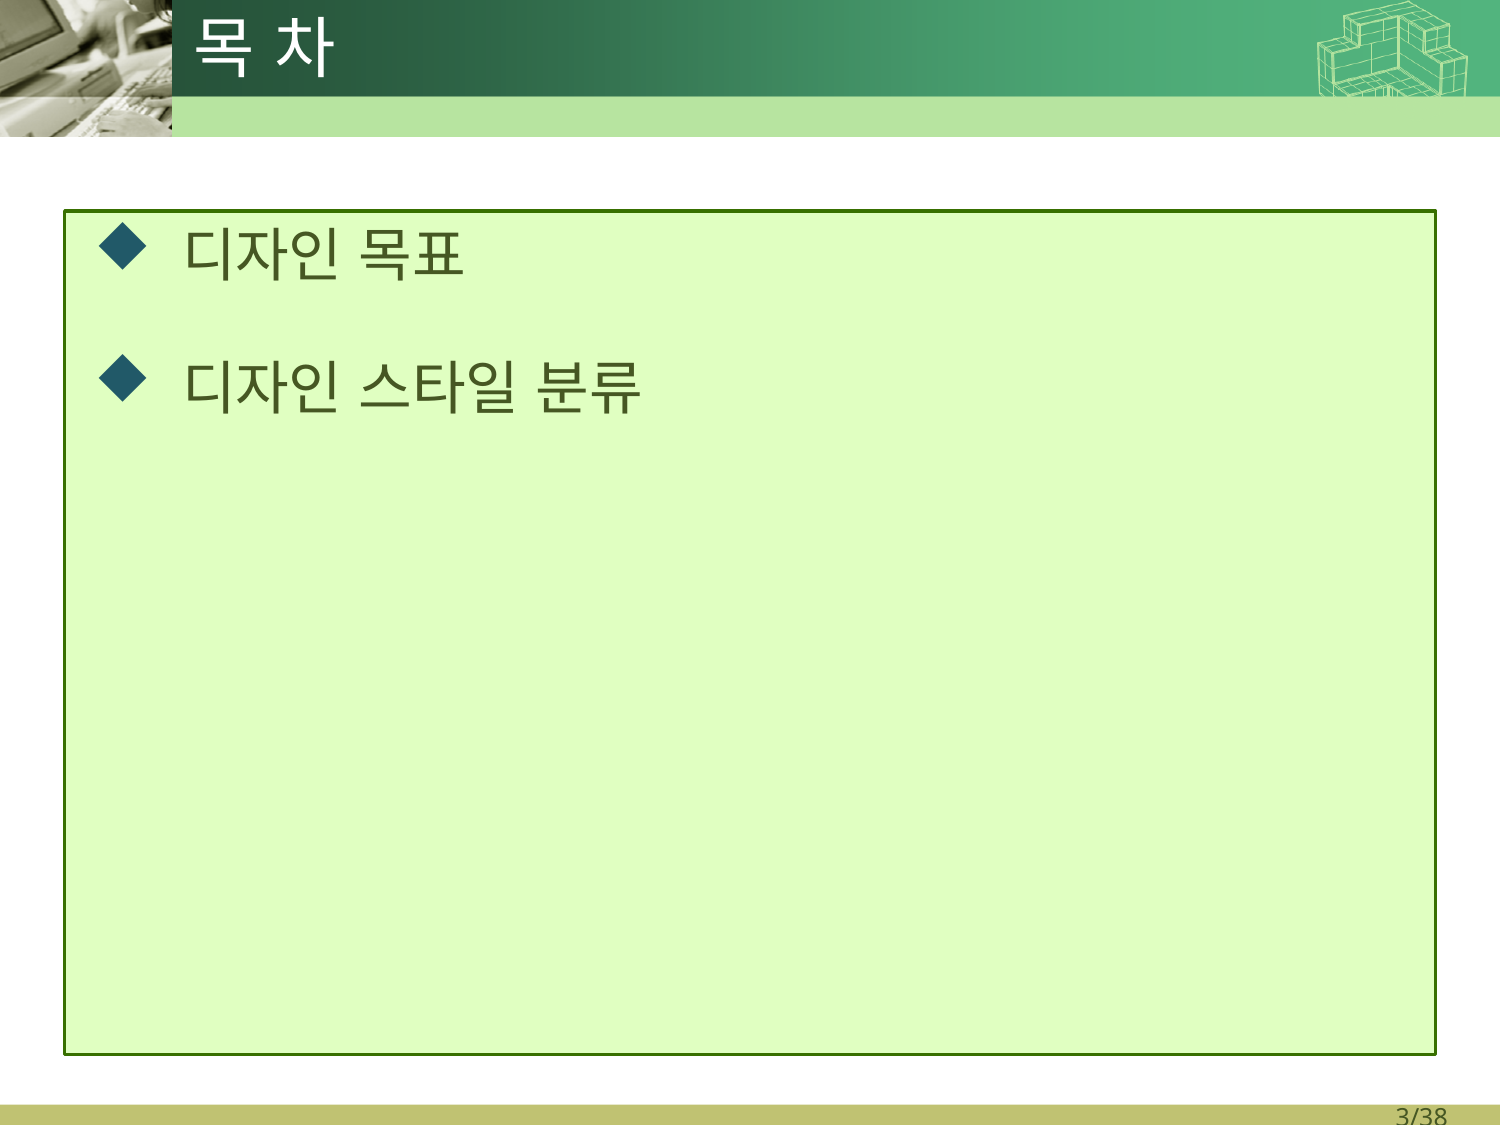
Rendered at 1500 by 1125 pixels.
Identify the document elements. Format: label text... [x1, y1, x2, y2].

title 목 차 [178, 9, 1339, 82]
list 디자인 목표 디자인 스타일 분류 [63, 209, 1437, 1056]
picture [0, 0, 1500, 151]
